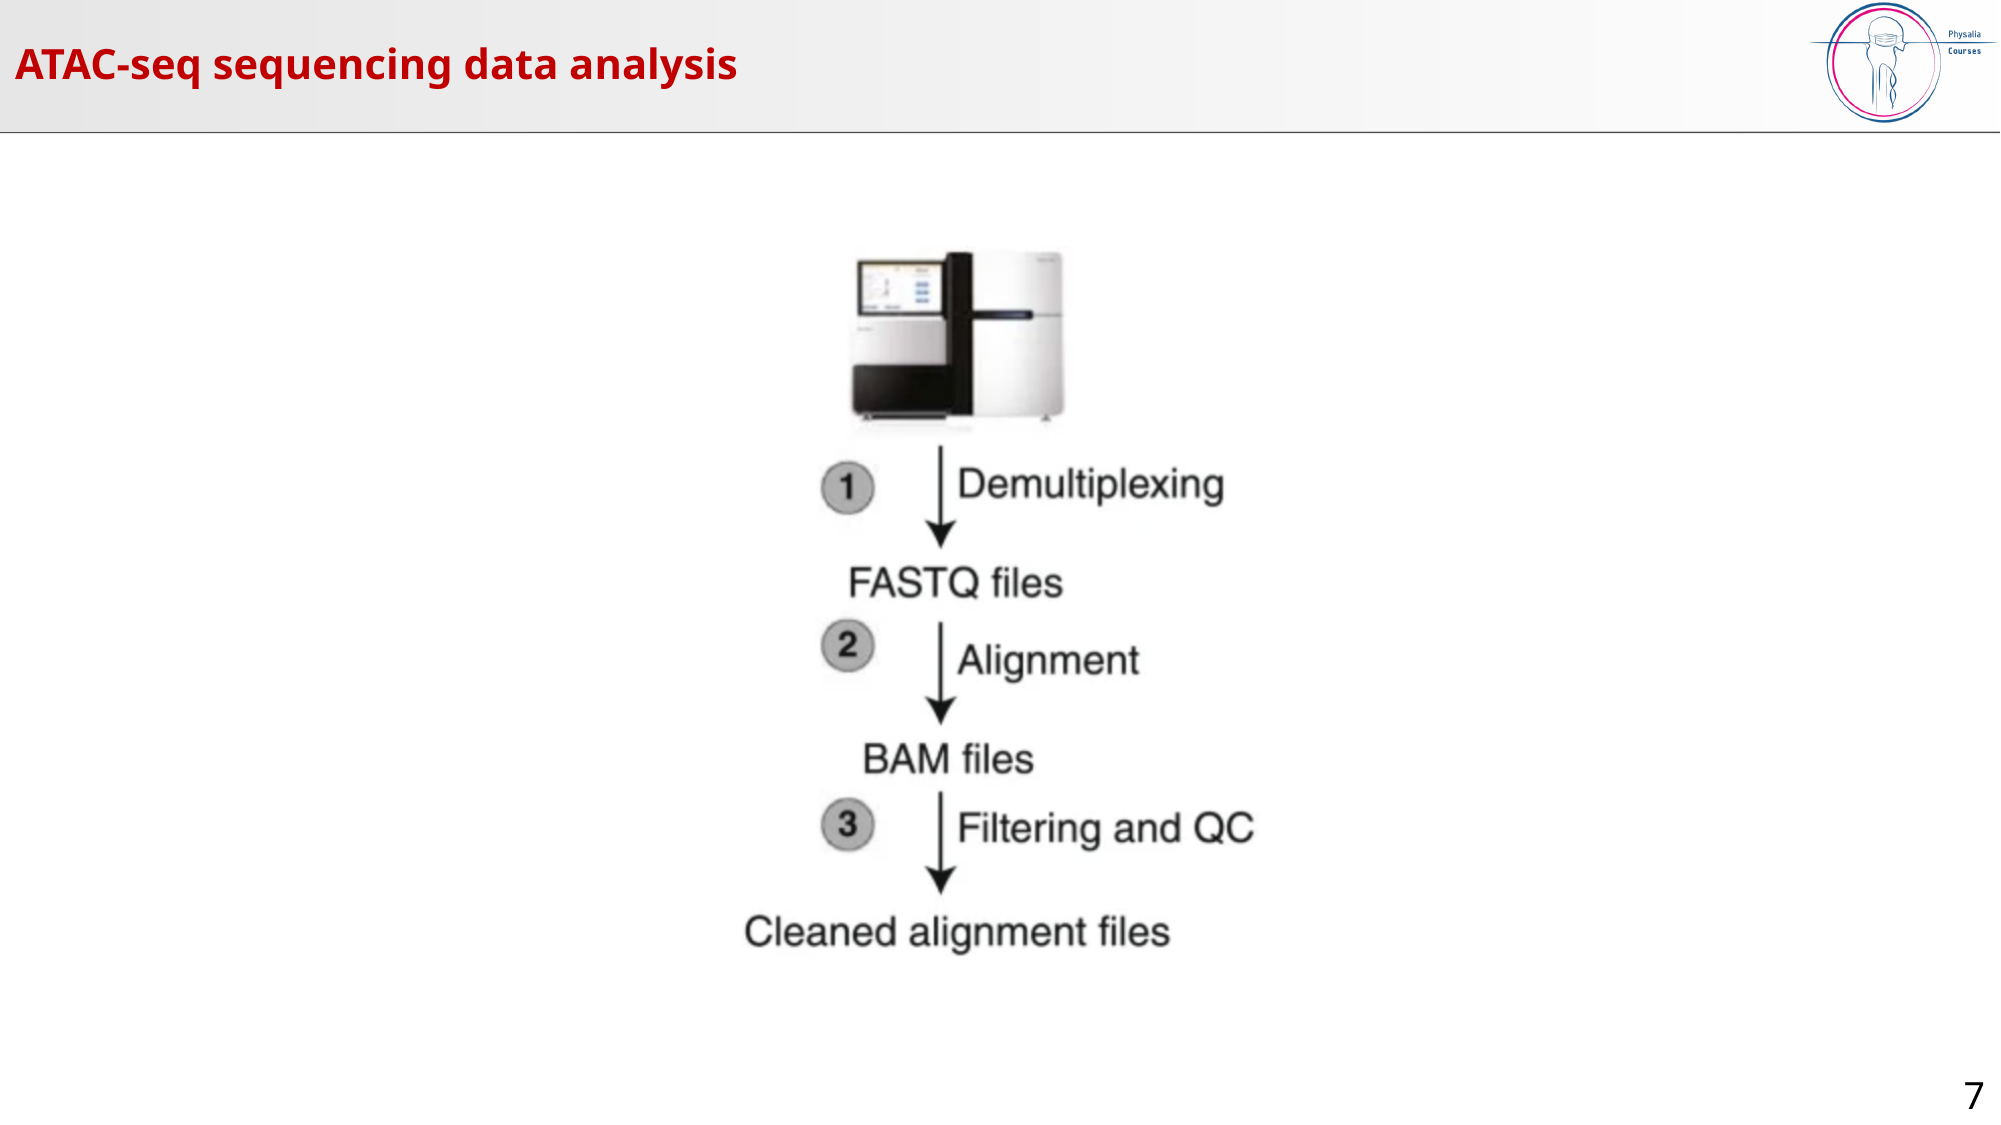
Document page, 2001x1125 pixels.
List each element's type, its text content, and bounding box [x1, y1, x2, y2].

picture [723, 242, 1277, 958]
title ATAC-seq sequencing data analysis [0, 0, 2000, 132]
picture [1773, 0, 2000, 130]
text_box 7 [1549, 1067, 2000, 1125]
